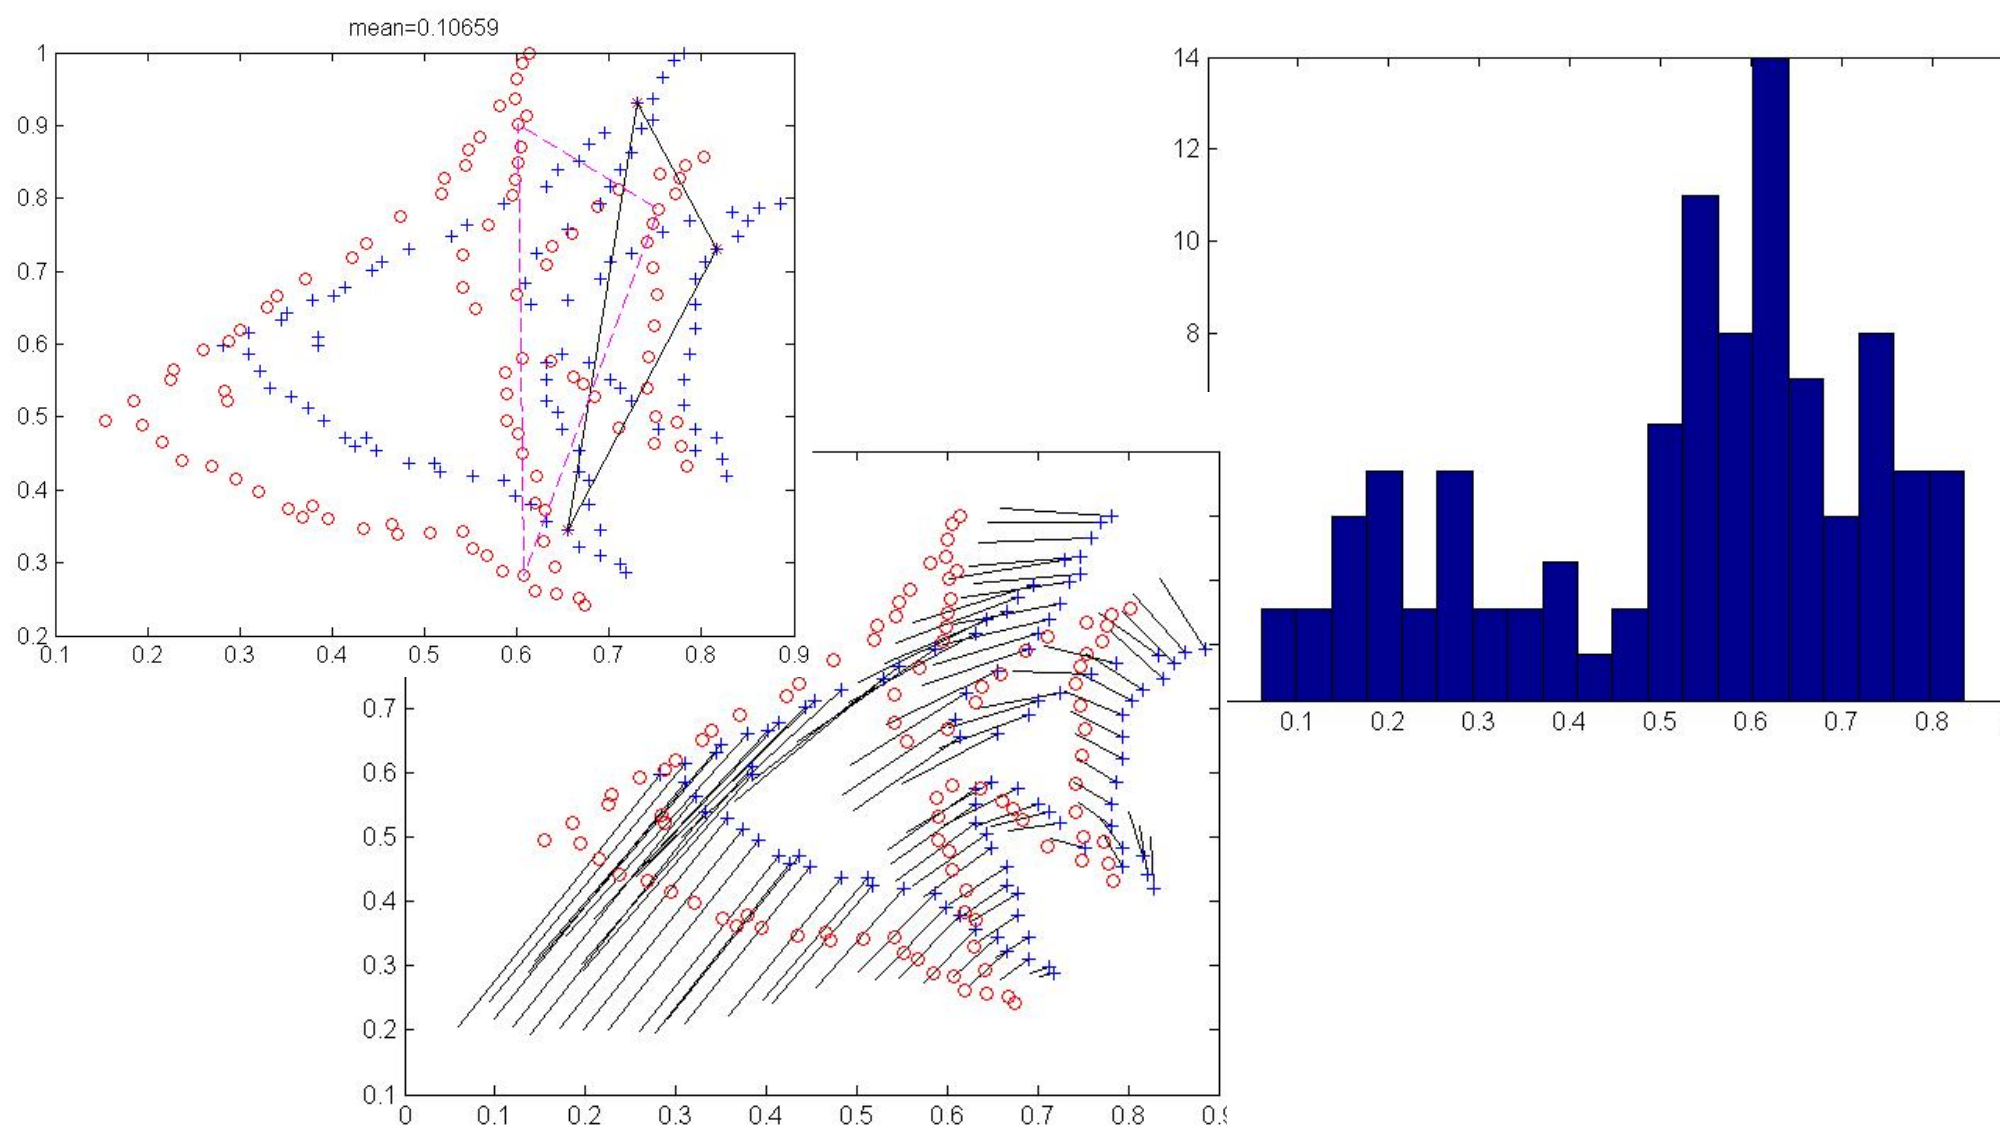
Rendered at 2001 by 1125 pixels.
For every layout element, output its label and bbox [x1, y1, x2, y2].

list [0, 0, 813, 677]
picture [269, 0, 2000, 1125]
